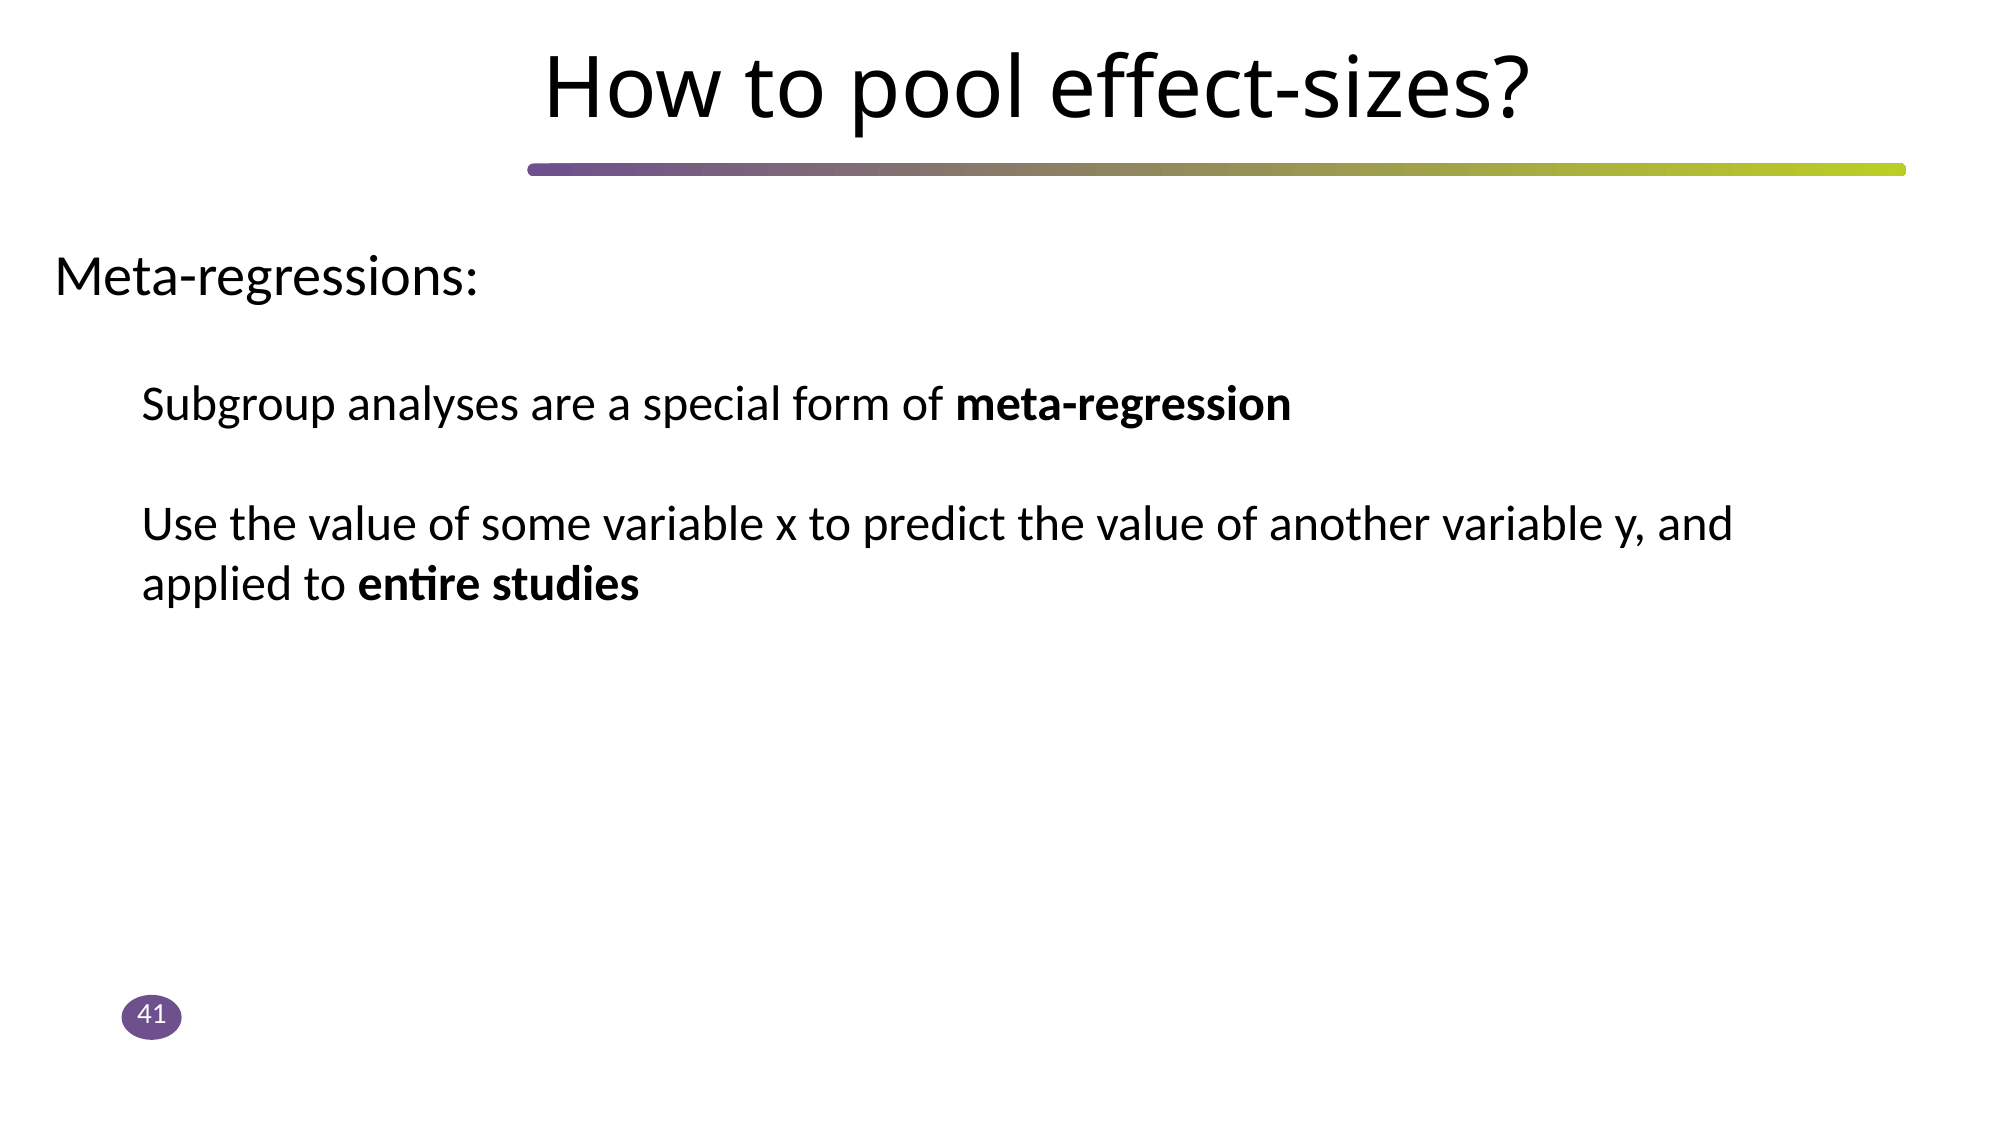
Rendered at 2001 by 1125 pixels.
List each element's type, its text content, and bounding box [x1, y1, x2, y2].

title How to pool effect-sizes? [527, 36, 1907, 144]
text_box Meta-regressions: [39, 229, 1642, 315]
text_box Subgroup analyses are a special form of meta-regression Use the value of some variable x to predict the value of another variable y, and applied to entire studies [126, 363, 1851, 618]
slide_number 41 [82, 993, 222, 1032]
